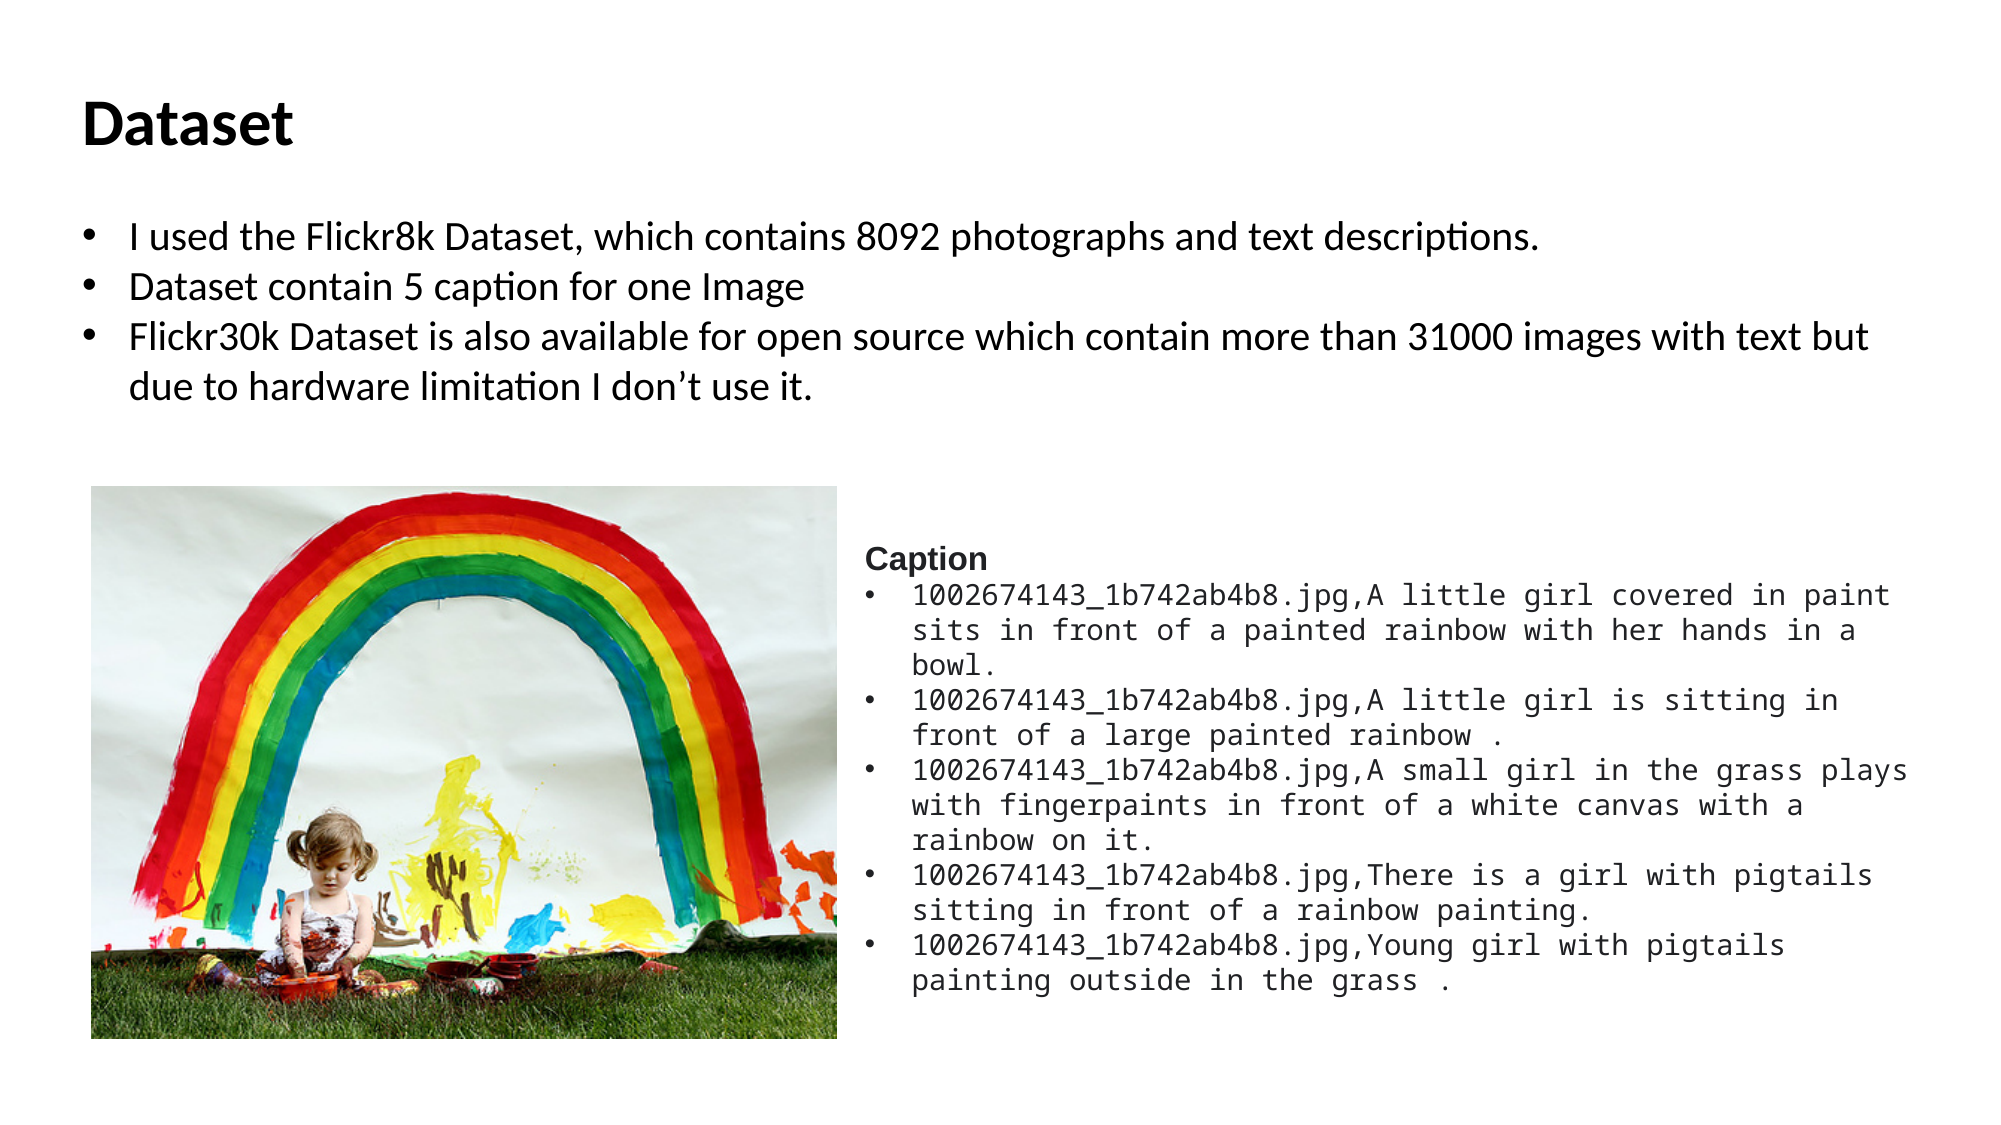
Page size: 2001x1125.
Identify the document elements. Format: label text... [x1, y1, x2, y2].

text_box Dataset I used the Flickr8k Dataset, which contains 8092 photographs and text descriptions. Dataset contain 5 caption for one Image Flickr30k Dataset is also available for open source which contain more than 31000 images with text but due to hardware limitation I don’t use it. [67, 71, 1949, 462]
picture [91, 486, 837, 1039]
text_box Caption 1002674143_1b742ab4b8.jpg,A little girl covered in paint sits in front of a painted rainbow with her hands in a bowl. 1002674143_1b742ab4b8.jpg,A little girl is sitting in front of a large painted rainbow . 1002674143_1b742ab4b8.jpg,A small girl in the grass plays with fingerpaints in front of a white canvas with a rainbow on it. 1002674143_1b742ab4b8.jpg,There is a girl with pigtails sitting in front of a rainbow painting. 1002674143_1b742ab4b8.jpg,Young girl with pigtails painting outside in the grass . [849, 529, 1939, 1004]
